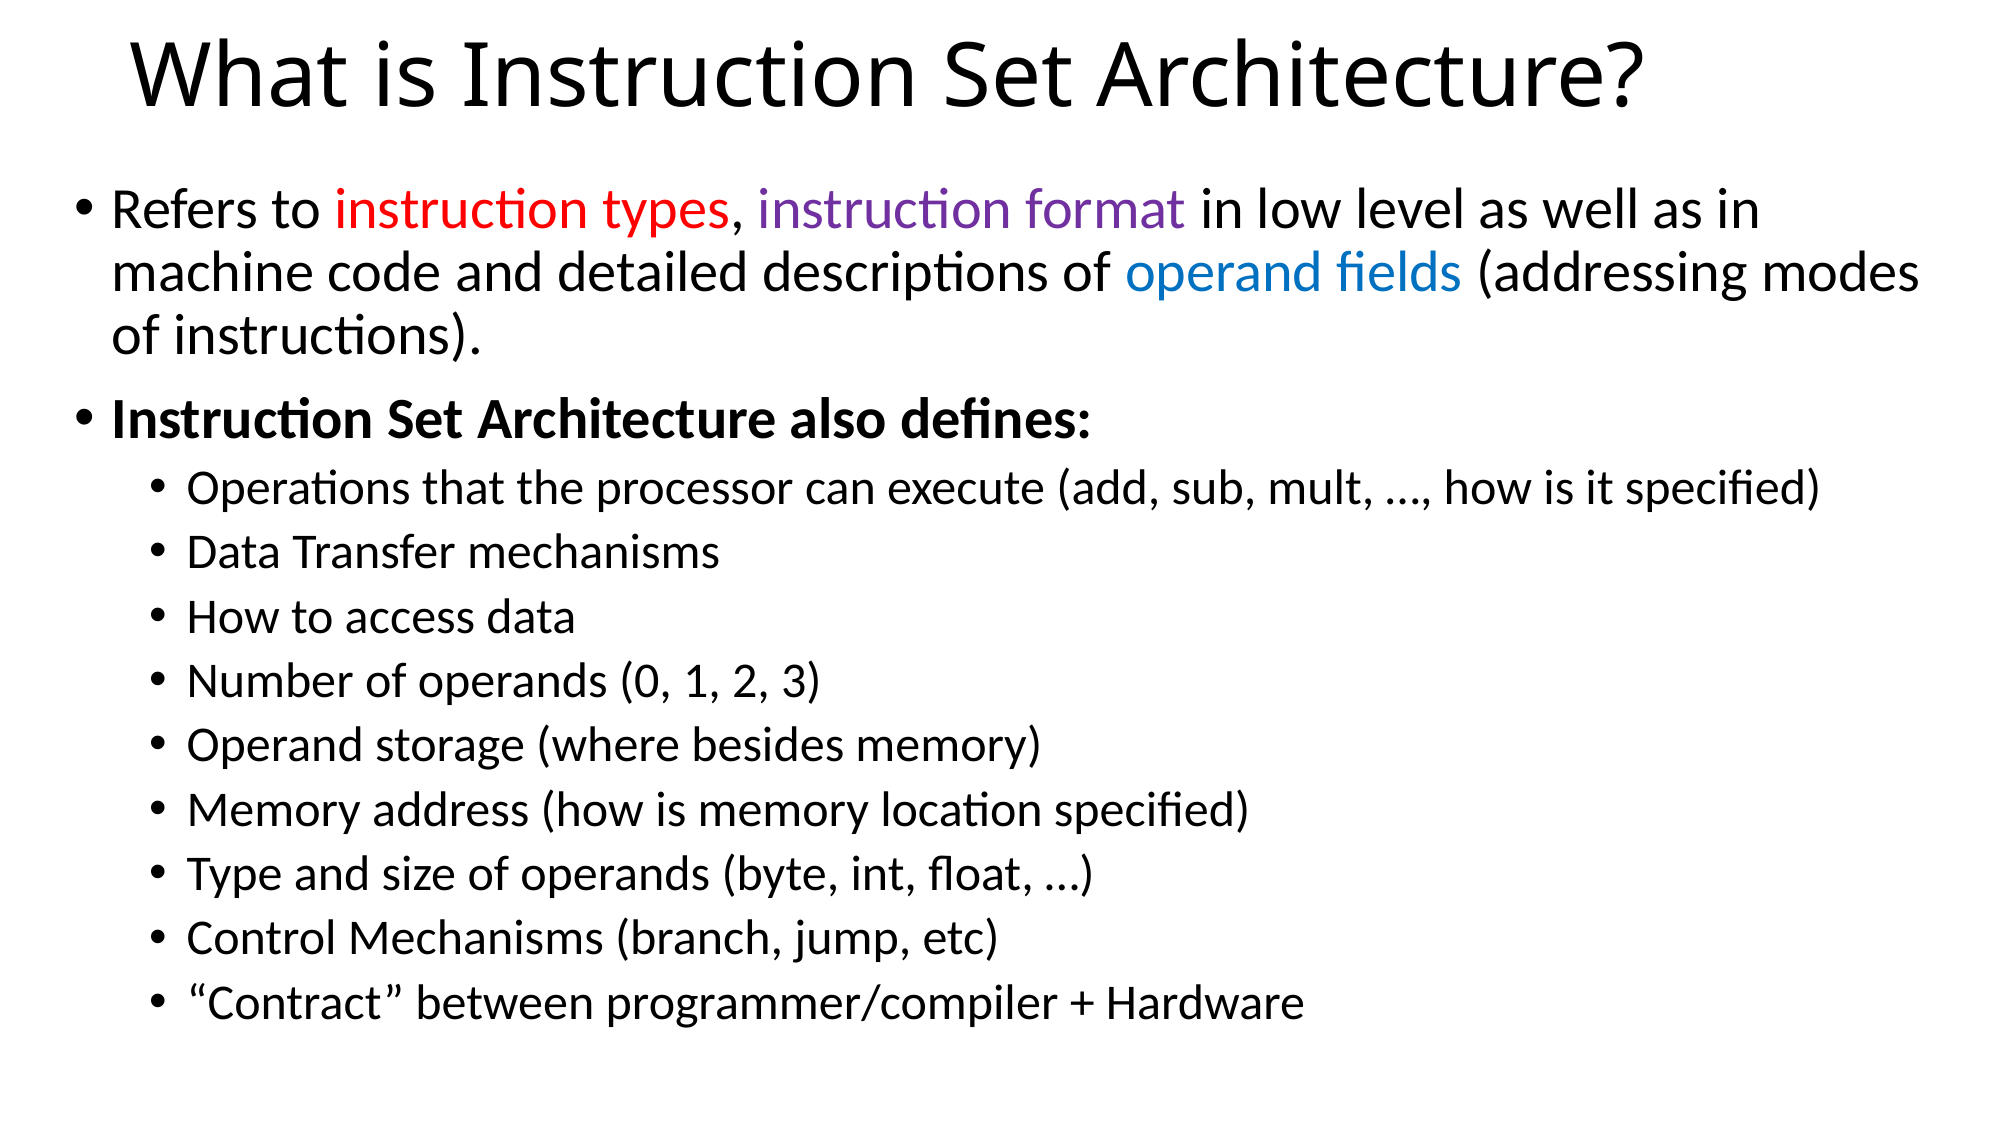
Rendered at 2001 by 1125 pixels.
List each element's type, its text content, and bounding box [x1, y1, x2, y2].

title What is Instruction Set Architecture? [114, 21, 1840, 134]
list Refers to instruction types, instruction format in low level as well as in machine code and detailed descriptions of operand fields (addressing modes of instructions). Instruction Set Architecture also defines: Operations that the processor can execute (add, sub, mult, …, how is it specified) Data Transfer mechanisms How to access data Number of operands (0, 1, 2, 3) Operand storage (where besides memory) Memory address (how is memory location specified) Type and size of operands (byte, int, float, …) Control Mechanisms (branch, jump, etc) “Contract” between programmer/compiler + Hardware [59, 171, 1963, 1076]
